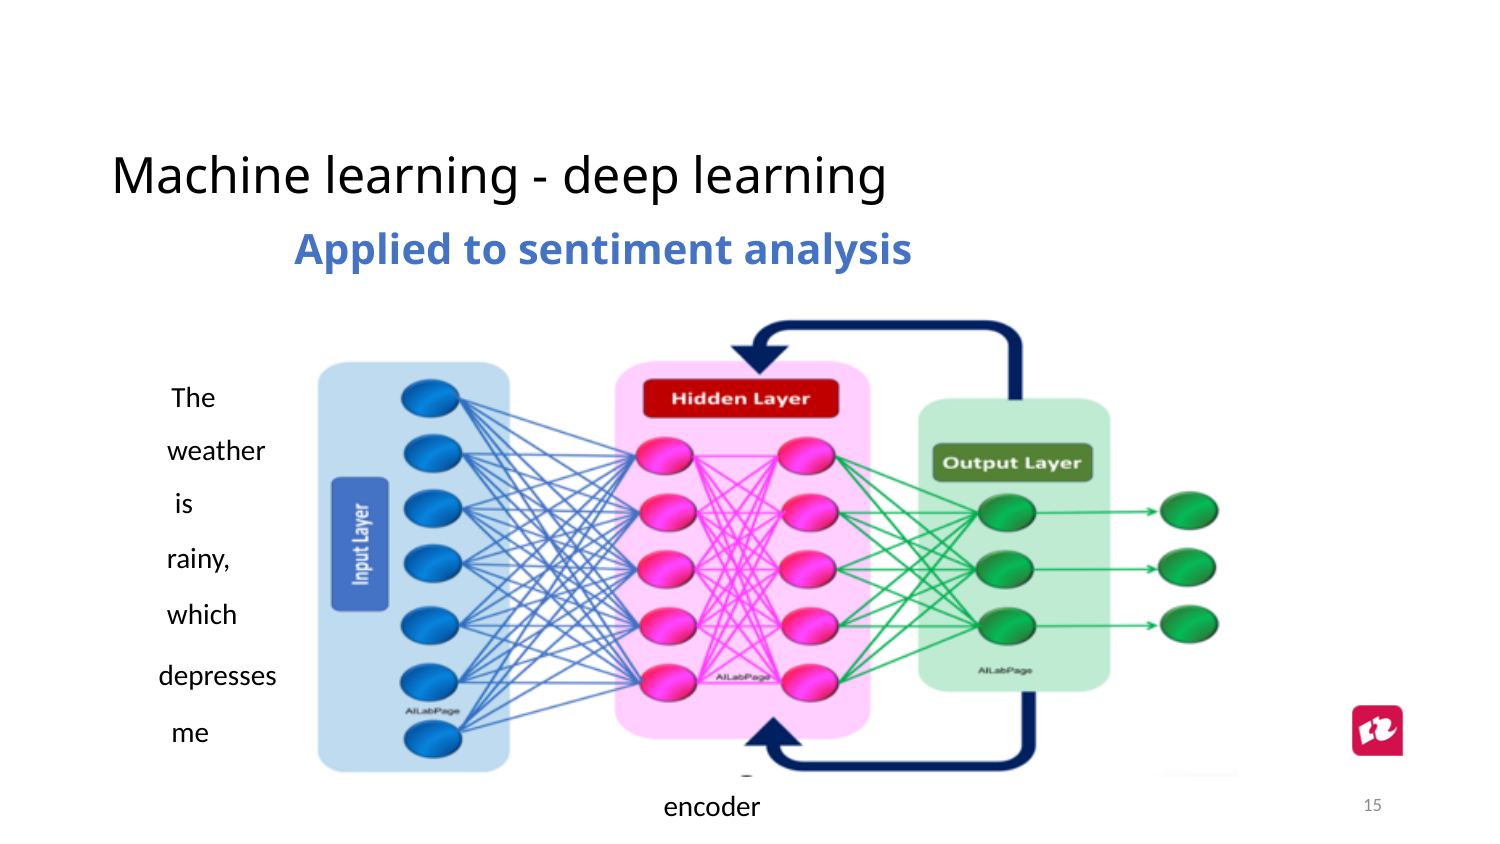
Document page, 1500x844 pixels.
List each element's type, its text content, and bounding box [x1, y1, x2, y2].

picture [241, 311, 1239, 777]
text_box is [160, 477, 209, 528]
text_box encoder [648, 785, 776, 830]
text_box depresses [144, 648, 236, 699]
picture [1347, 698, 1408, 761]
text_box The [156, 371, 231, 422]
title Machine learning - deep learning [103, 44, 1397, 208]
text_box which [152, 588, 236, 639]
text_box me [156, 705, 225, 756]
text_box weather [152, 424, 236, 475]
slide_number 15 [1059, 782, 1397, 827]
text_box rainy, [152, 531, 236, 582]
list Applied to sentiment analysis [103, 224, 1397, 760]
